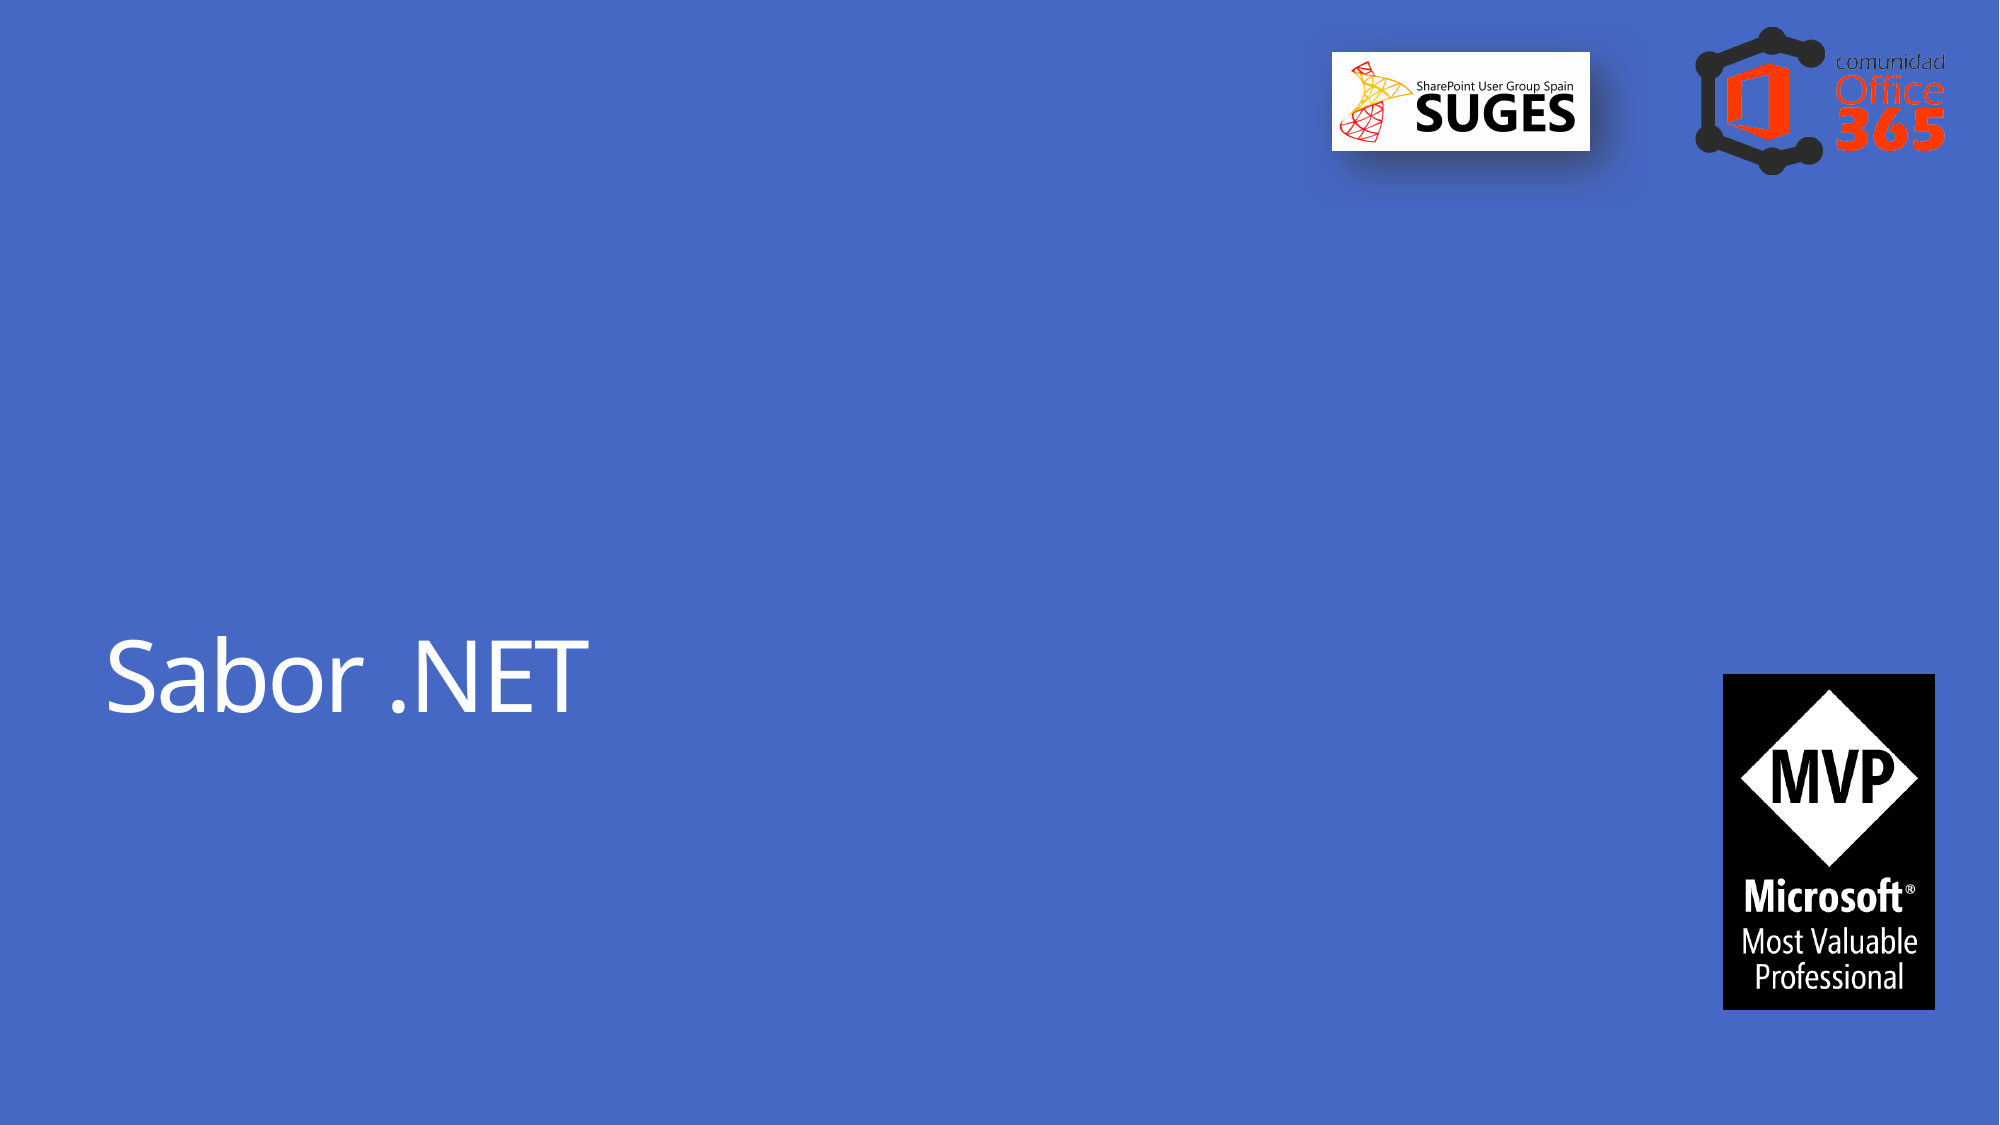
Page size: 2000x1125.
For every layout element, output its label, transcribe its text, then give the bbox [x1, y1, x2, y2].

picture [1332, 52, 1590, 151]
picture [1723, 674, 1936, 1010]
title Sabor .NET [89, 619, 1953, 937]
picture [1686, 17, 1953, 185]
